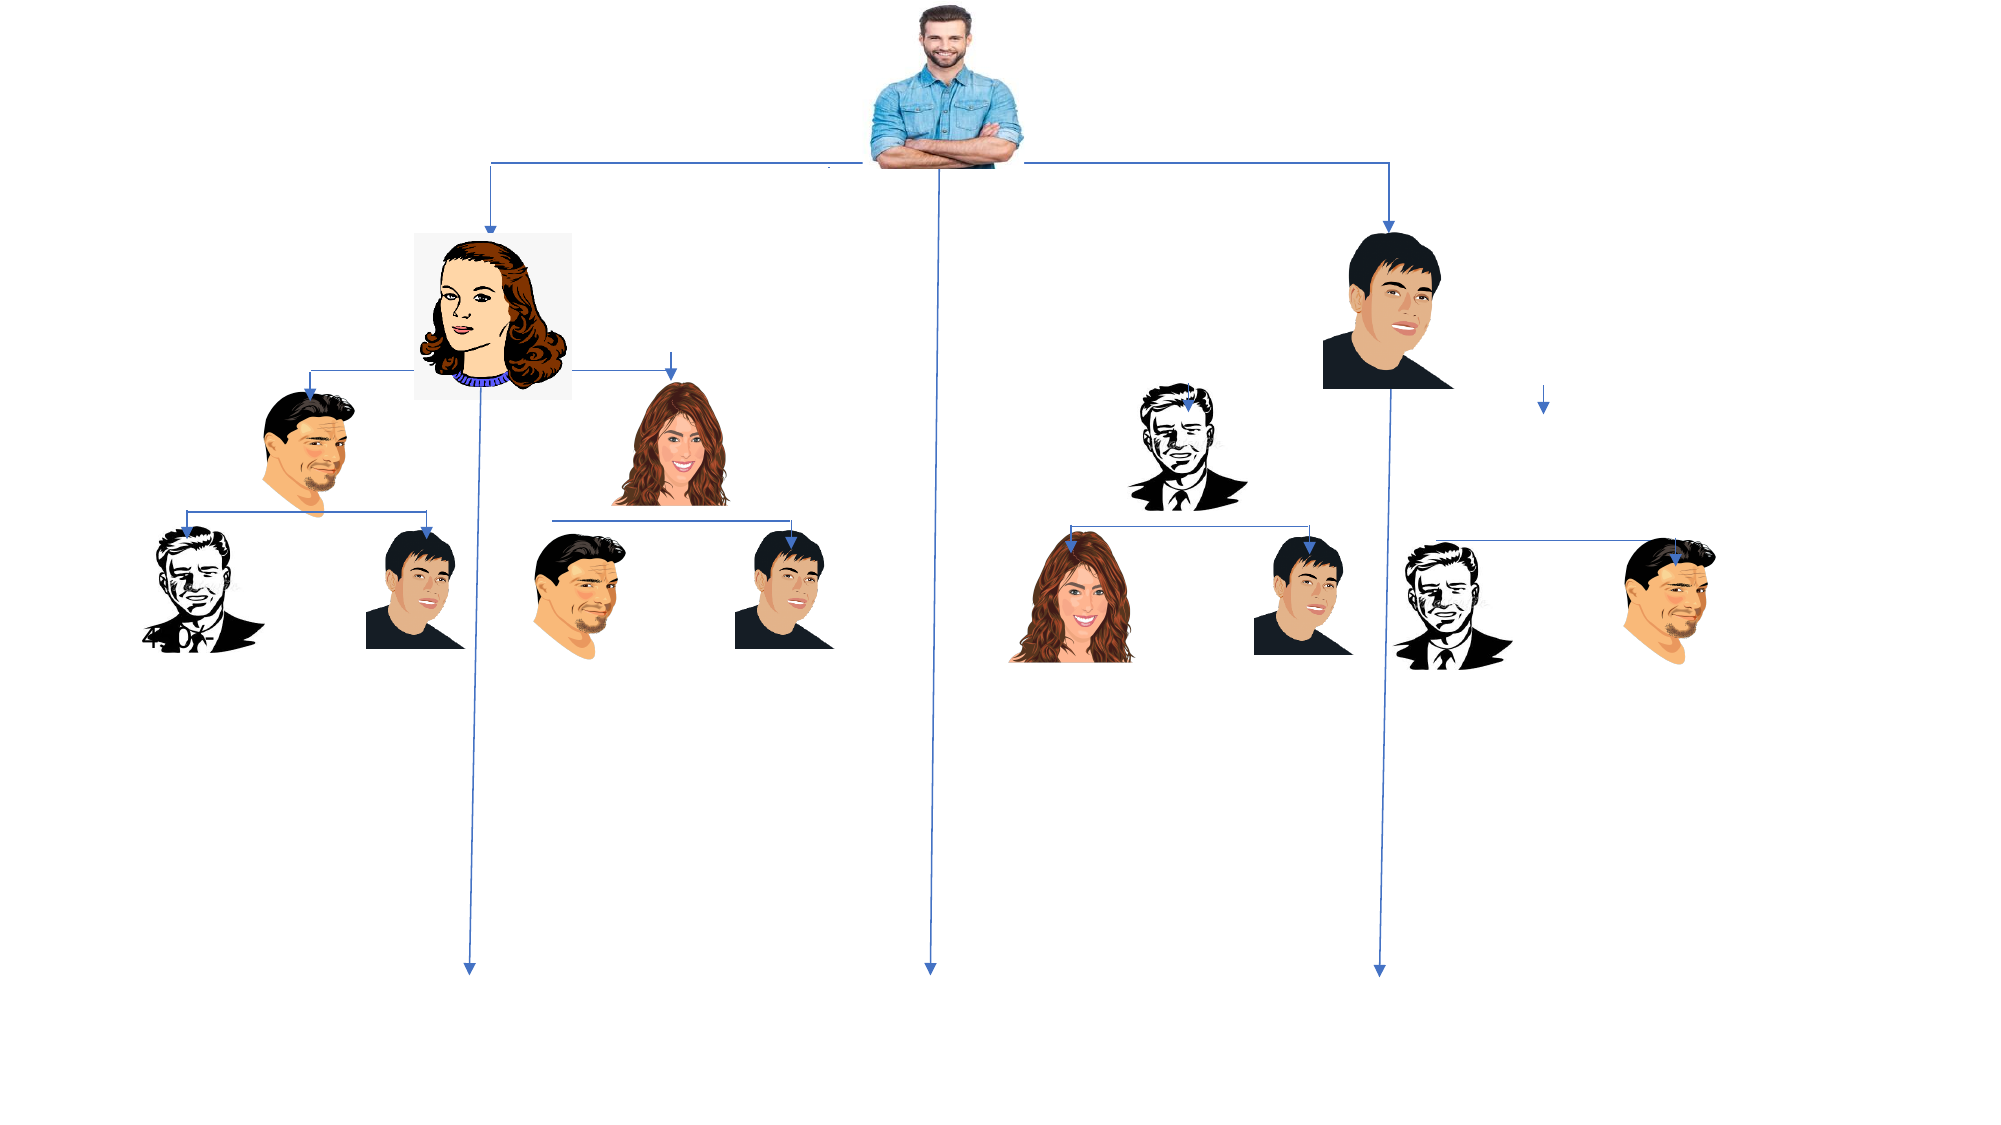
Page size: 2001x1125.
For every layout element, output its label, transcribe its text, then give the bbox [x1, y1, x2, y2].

picture [365, 529, 466, 649]
picture [609, 380, 733, 508]
picture [259, 513, 357, 519]
picture [735, 529, 835, 649]
picture [1620, 537, 1718, 665]
picture [530, 533, 628, 661]
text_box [469, 387, 482, 976]
text_box 450/- [37, 607, 320, 664]
picture [259, 390, 357, 511]
picture [1006, 529, 1138, 665]
picture [1323, 232, 1455, 389]
picture [1254, 536, 1355, 656]
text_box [1379, 388, 1392, 978]
picture [414, 233, 572, 400]
picture [1391, 542, 1513, 670]
picture [1126, 383, 1248, 511]
picture [862, 1, 1025, 169]
picture [143, 526, 265, 654]
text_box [930, 177, 940, 976]
